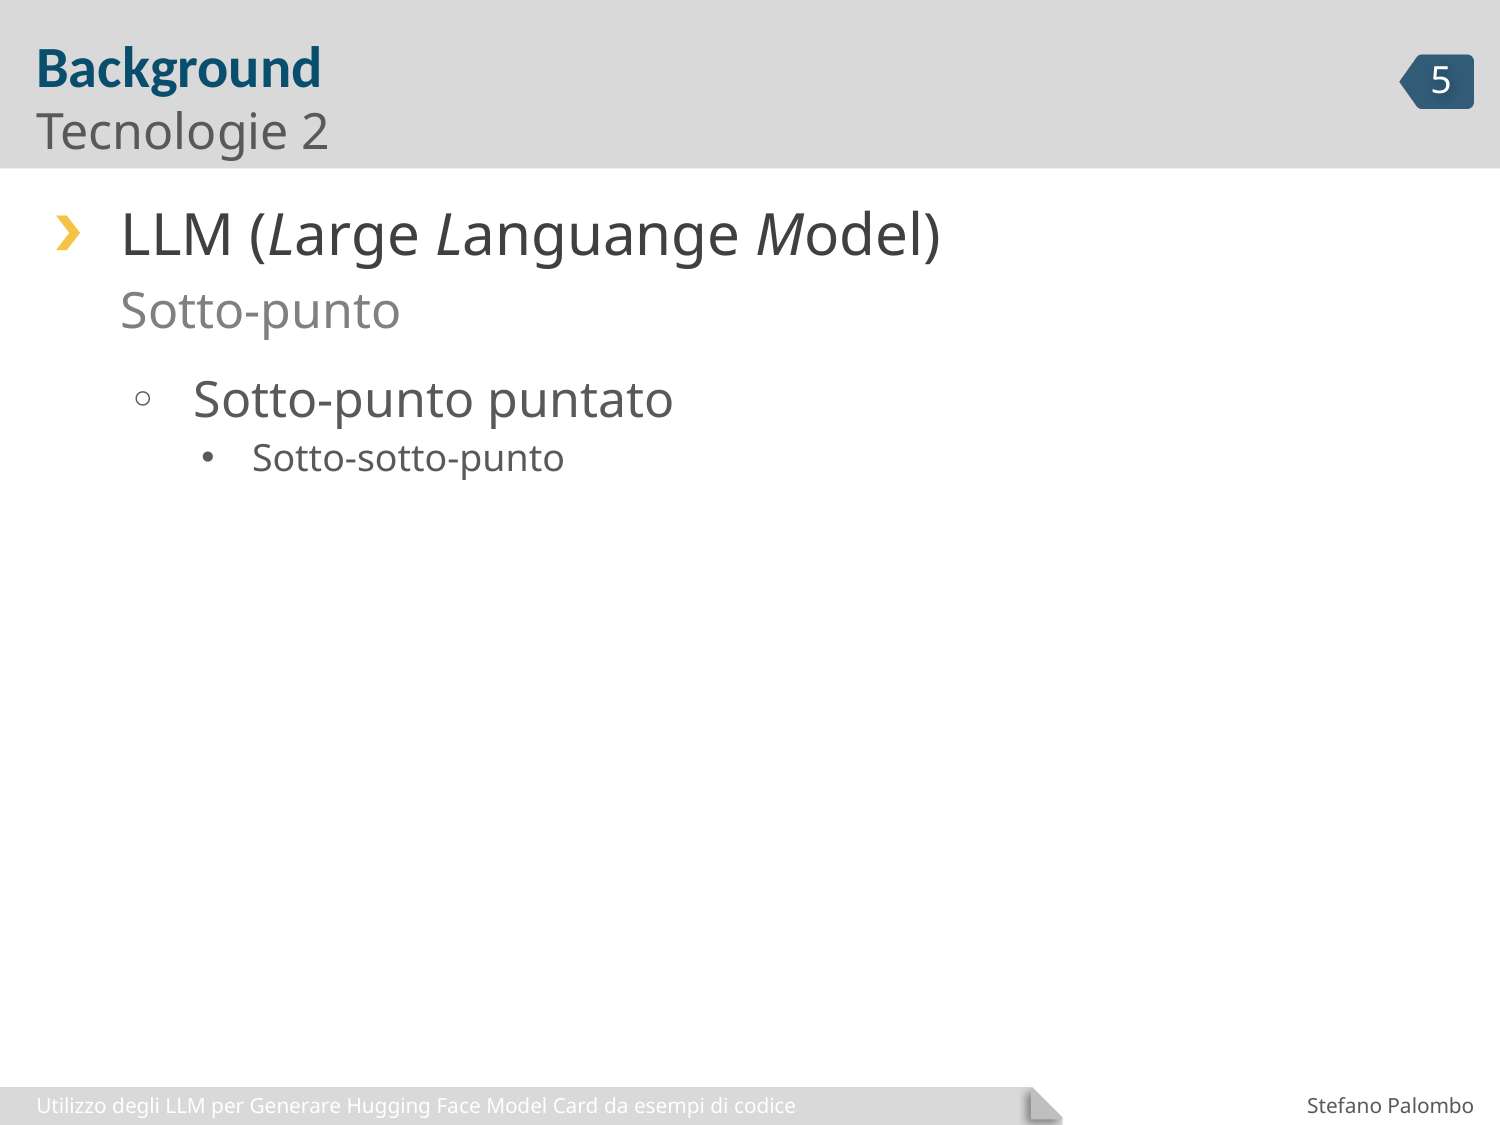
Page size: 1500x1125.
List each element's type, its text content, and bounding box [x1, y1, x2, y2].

picture [48, 212, 89, 254]
list Tecnologie 2 [21, 99, 1351, 169]
picture [1400, 55, 1474, 109]
list Stefano Palombo [1117, 1087, 1490, 1115]
title Background [21, 29, 1351, 95]
list Utilizzo degli LLM per Generare Hugging Face Model Card da esempi di codice [21, 1087, 1002, 1125]
list LLM (Large Languange Model) Sotto-punto Sotto-punto puntato Sotto-sotto-punto [32, 198, 1481, 1083]
